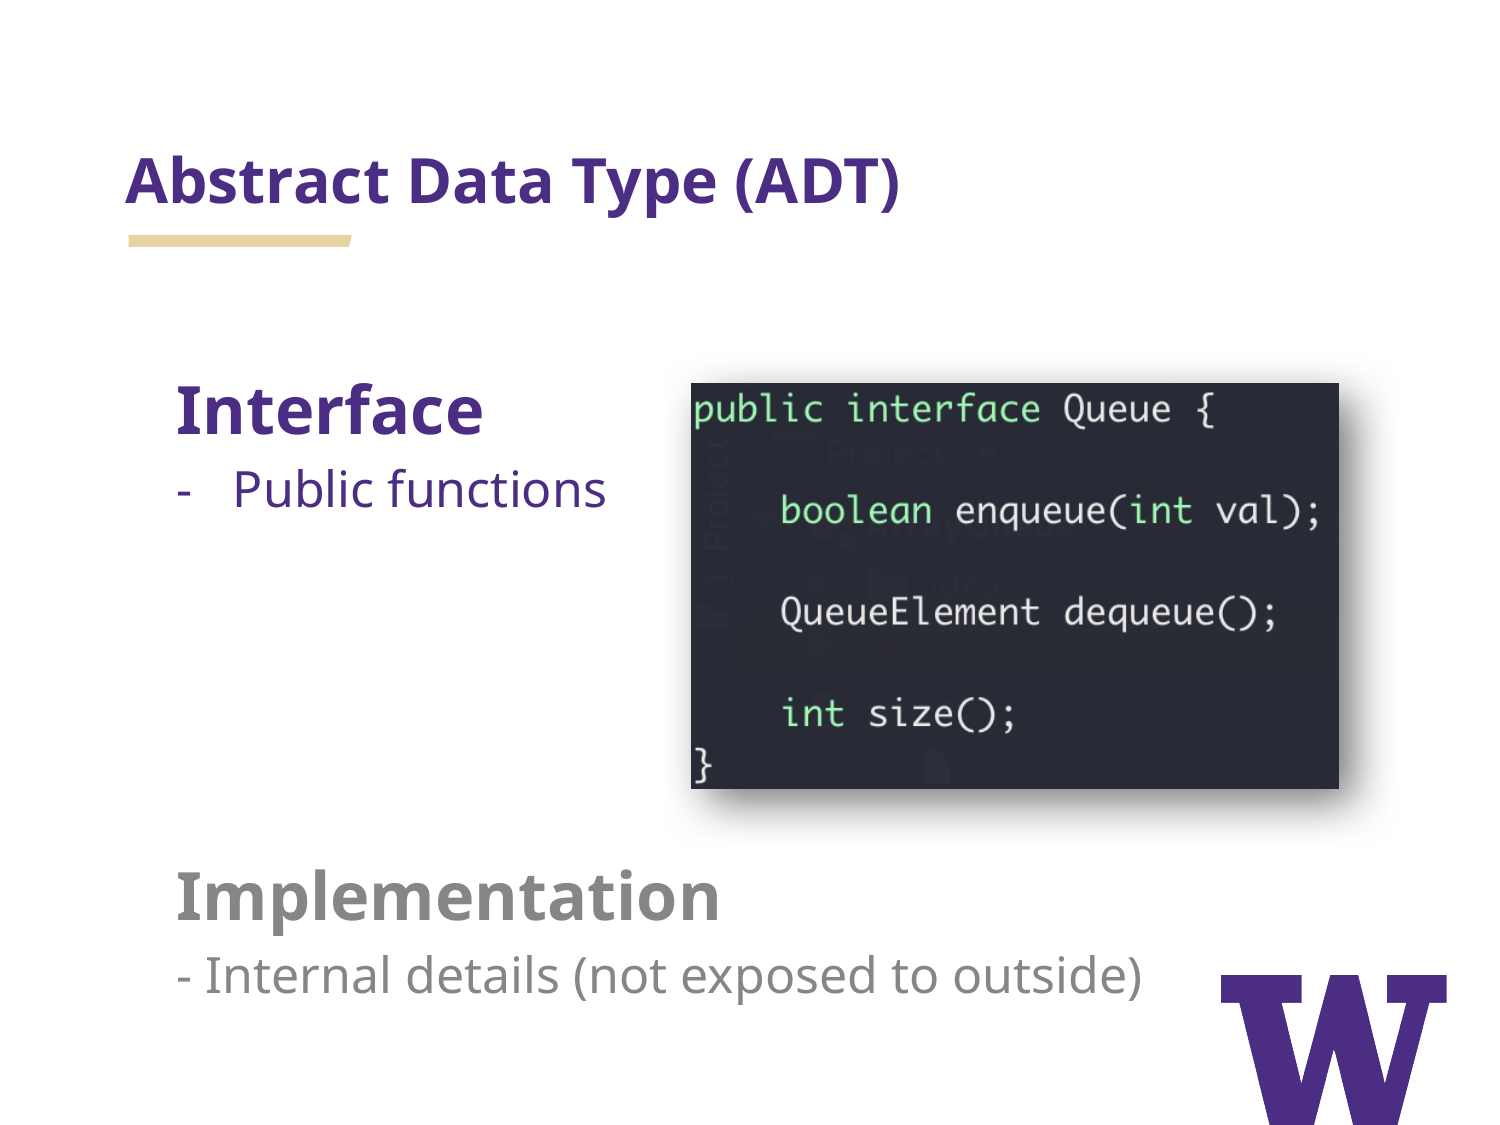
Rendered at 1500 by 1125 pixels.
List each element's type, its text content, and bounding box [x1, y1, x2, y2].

picture [690, 382, 1339, 790]
title Abstract Data Type (ADT) [110, 60, 1453, 224]
list Interface Public functions [161, 360, 1071, 614]
picture [128, 235, 352, 247]
picture [1221, 975, 1447, 1125]
text_box Implementation - Internal details (not exposed to outside) [161, 846, 1370, 1100]
